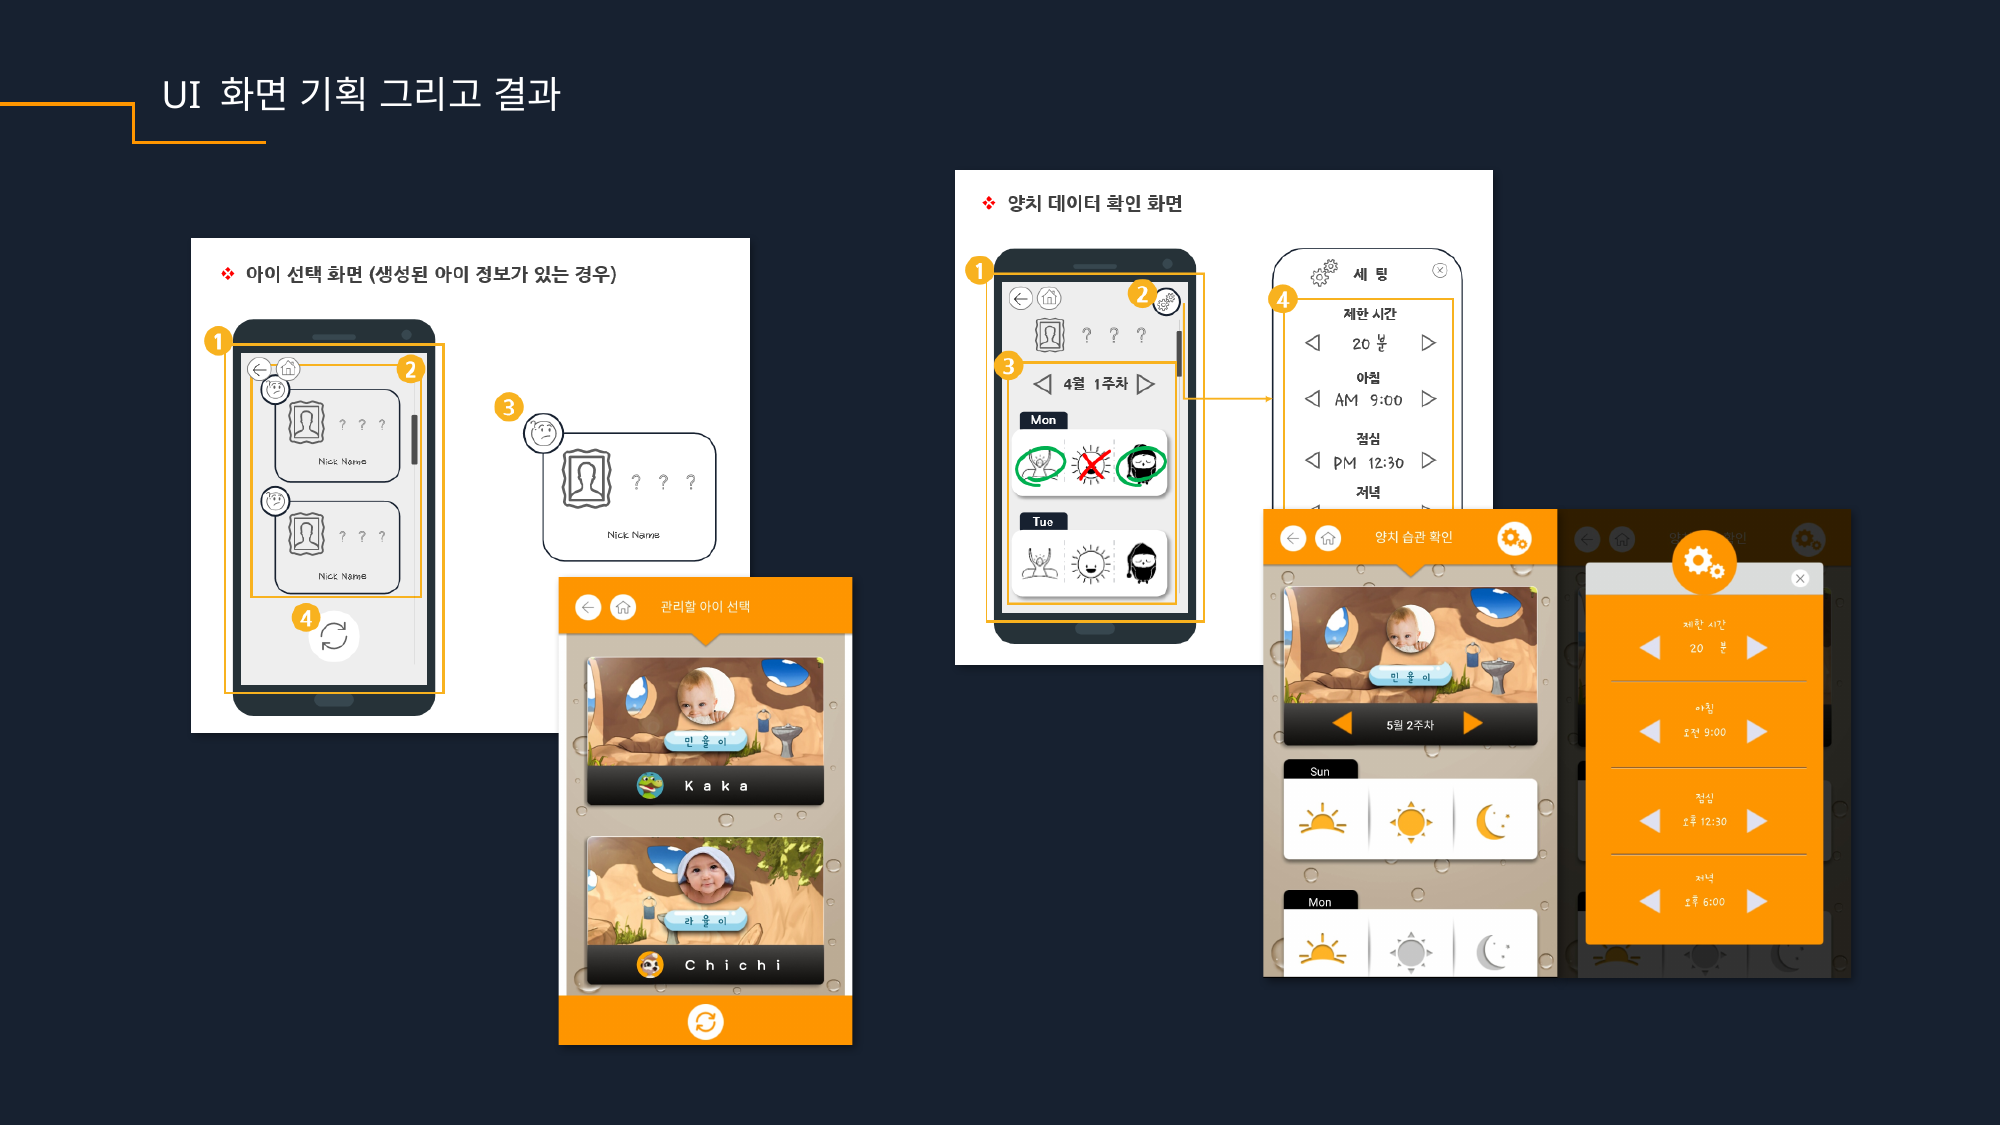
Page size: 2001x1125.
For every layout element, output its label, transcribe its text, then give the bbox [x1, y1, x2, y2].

picture [955, 170, 1852, 978]
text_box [0, 103, 267, 143]
text_box UI 화면 기획 그리고 결과 [146, 63, 578, 124]
picture [191, 238, 853, 1045]
